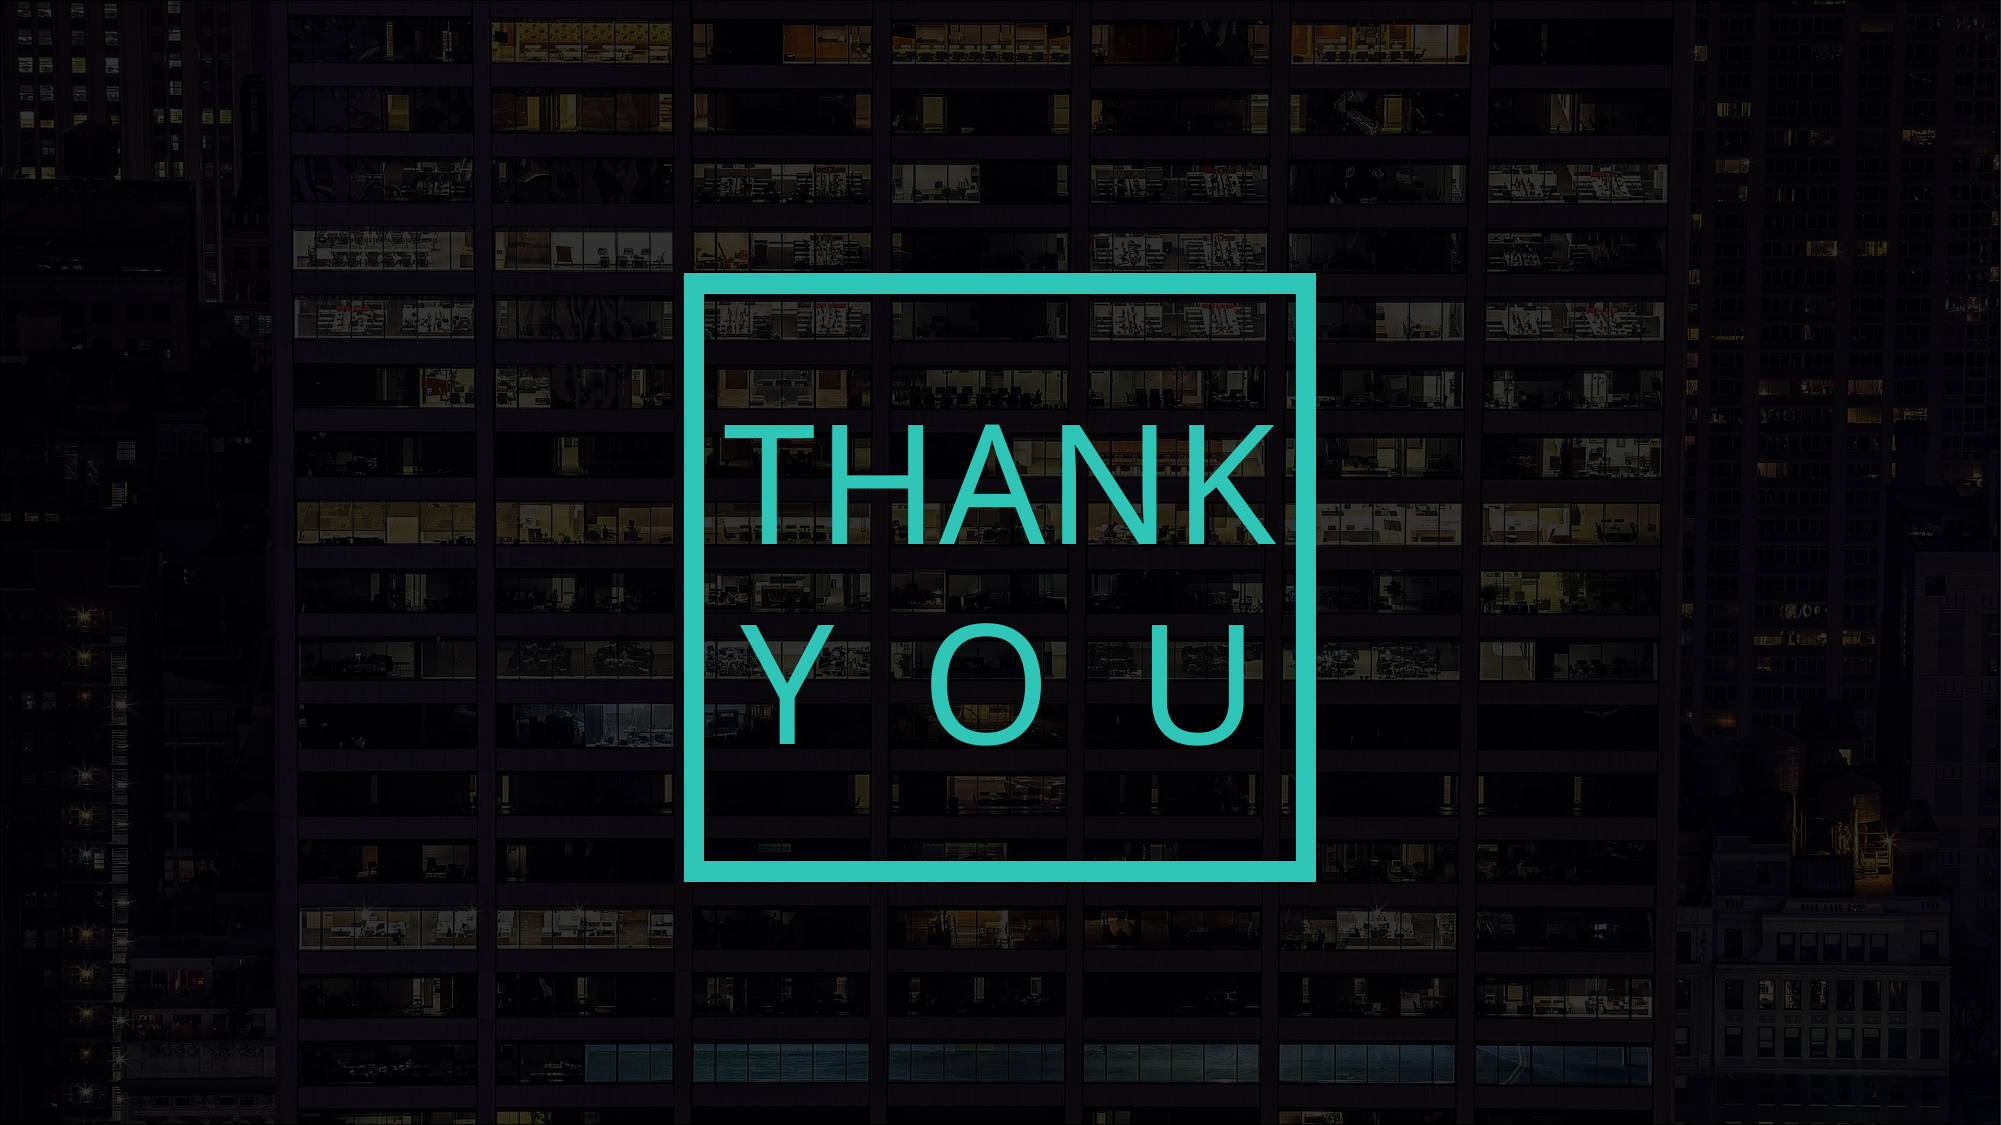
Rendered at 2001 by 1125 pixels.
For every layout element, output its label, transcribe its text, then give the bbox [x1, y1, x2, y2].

text_box THANK Y O U [693, 283, 1307, 872]
picture [2, 1, 1998, 1123]
